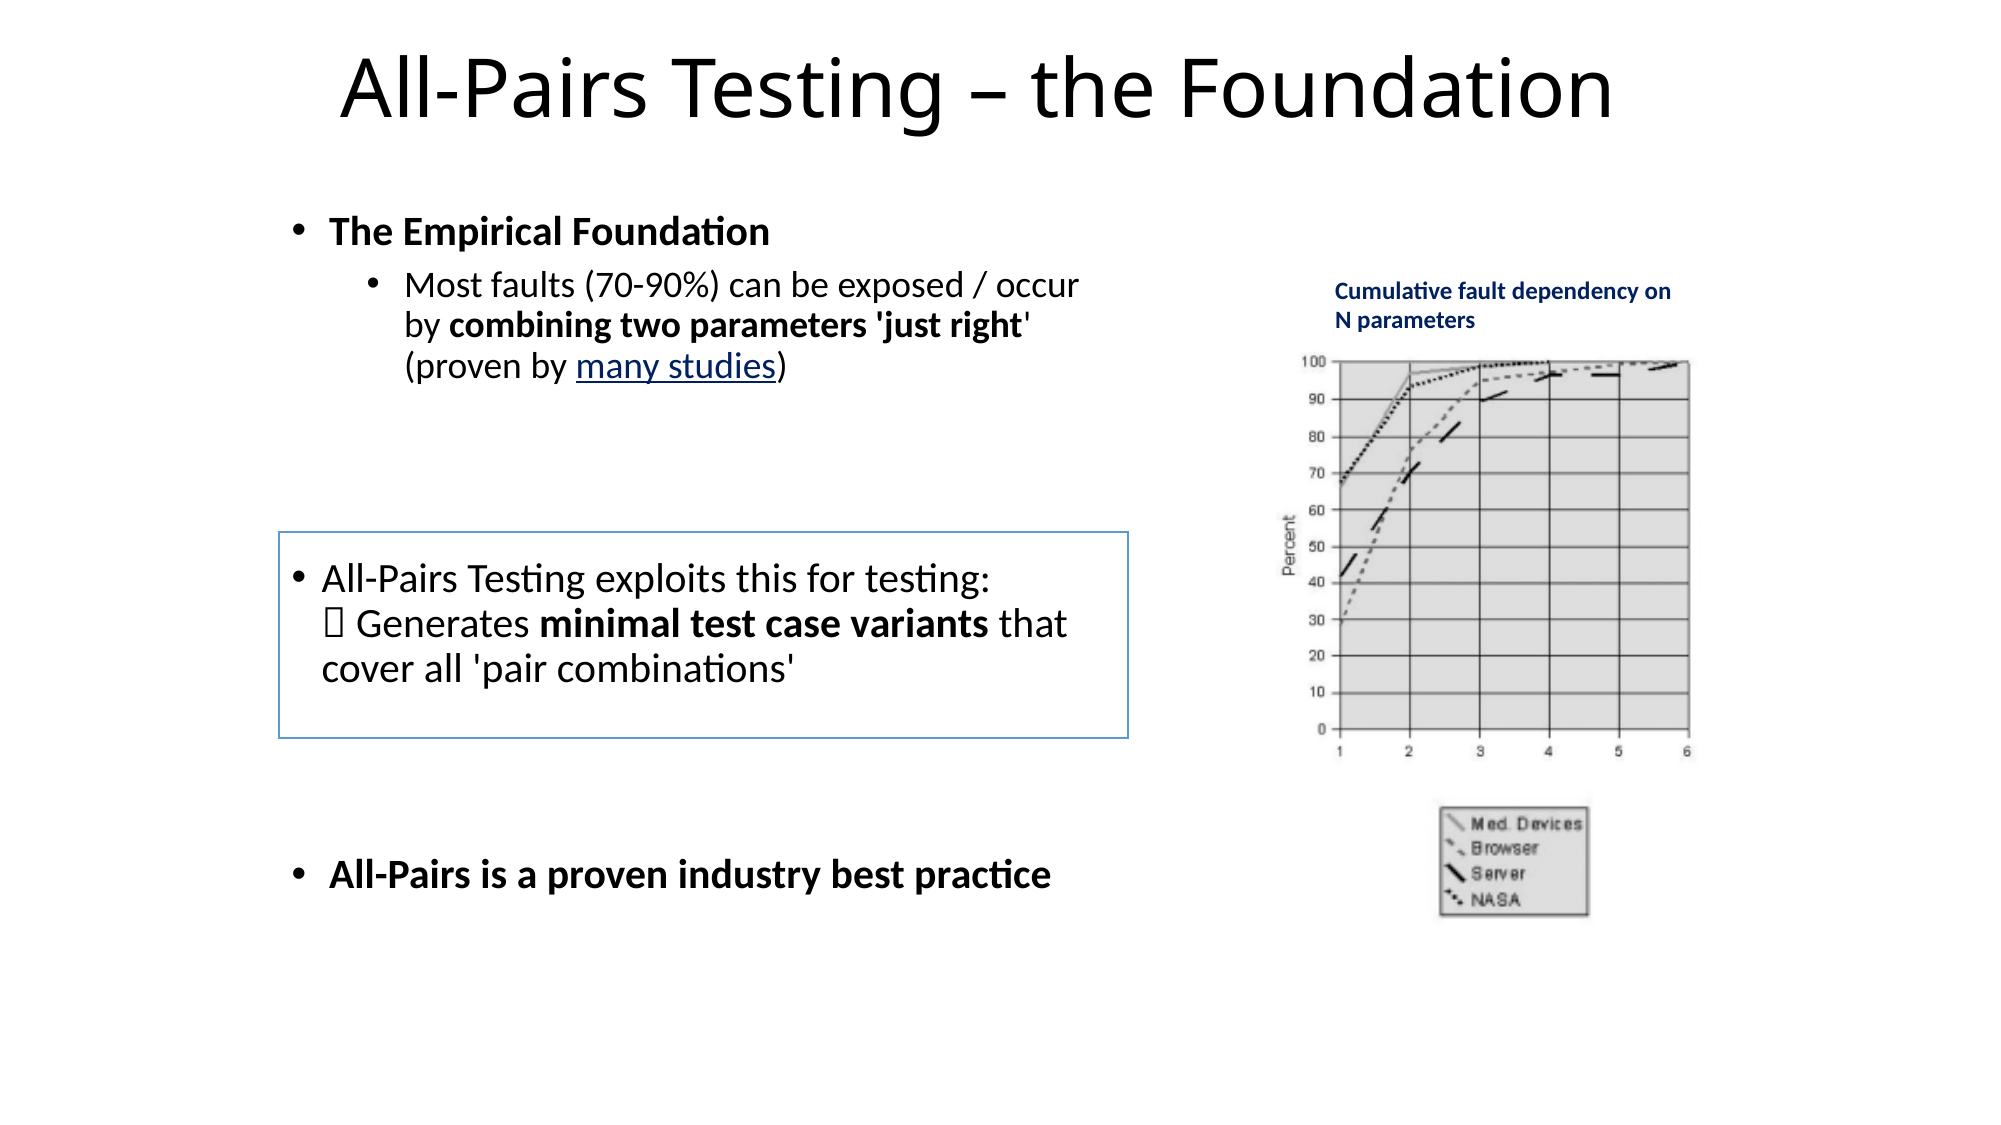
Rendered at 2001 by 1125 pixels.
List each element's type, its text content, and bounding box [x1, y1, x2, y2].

title All-Pairs Testing – the Foundation [325, 0, 1676, 186]
text_box Cumulative fault dependency on N parameters [1320, 266, 1704, 342]
list The Empirical Foundation Most faults (70-90%) can be exposed / occur by combining two parameters 'just right' (proven by many studies) All-Pairs Testing exploits this for testing:  Generates minimal test case variants that cover all 'pair combinations' All-Pairs is a proven industry best practice [276, 202, 1135, 1096]
text_box [278, 531, 1129, 739]
picture [1263, 334, 1703, 951]
